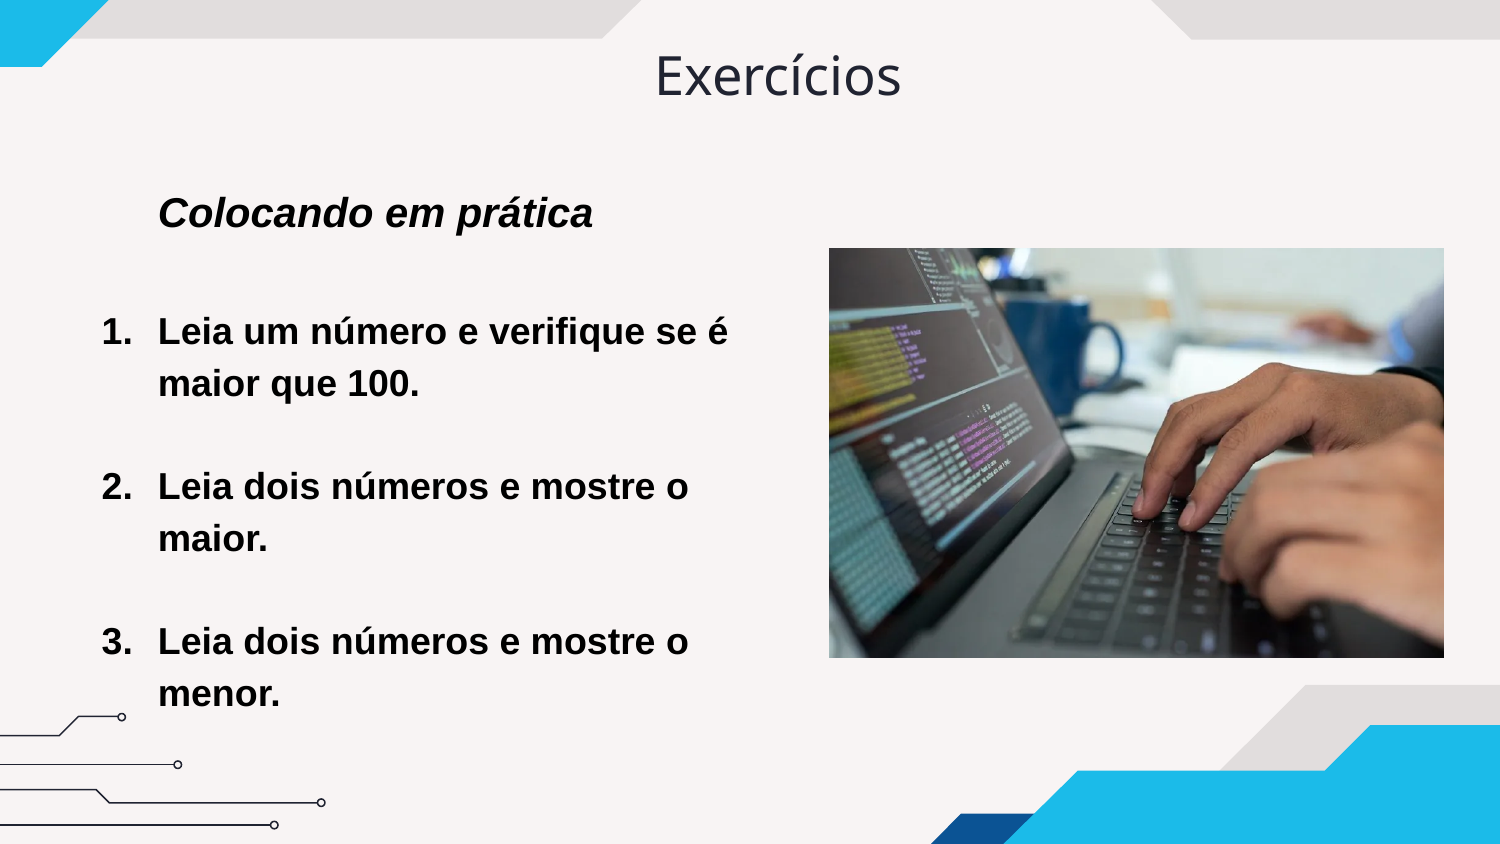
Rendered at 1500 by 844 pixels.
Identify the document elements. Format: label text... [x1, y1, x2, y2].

picture [829, 248, 1444, 658]
subtitle Colocando em prática Leia um número e verifique se é maior que 100. Leia dois números e mostre o maior. Leia dois números e mostre o menor. [67, 163, 804, 509]
text_box Exercícios [410, 26, 1147, 122]
